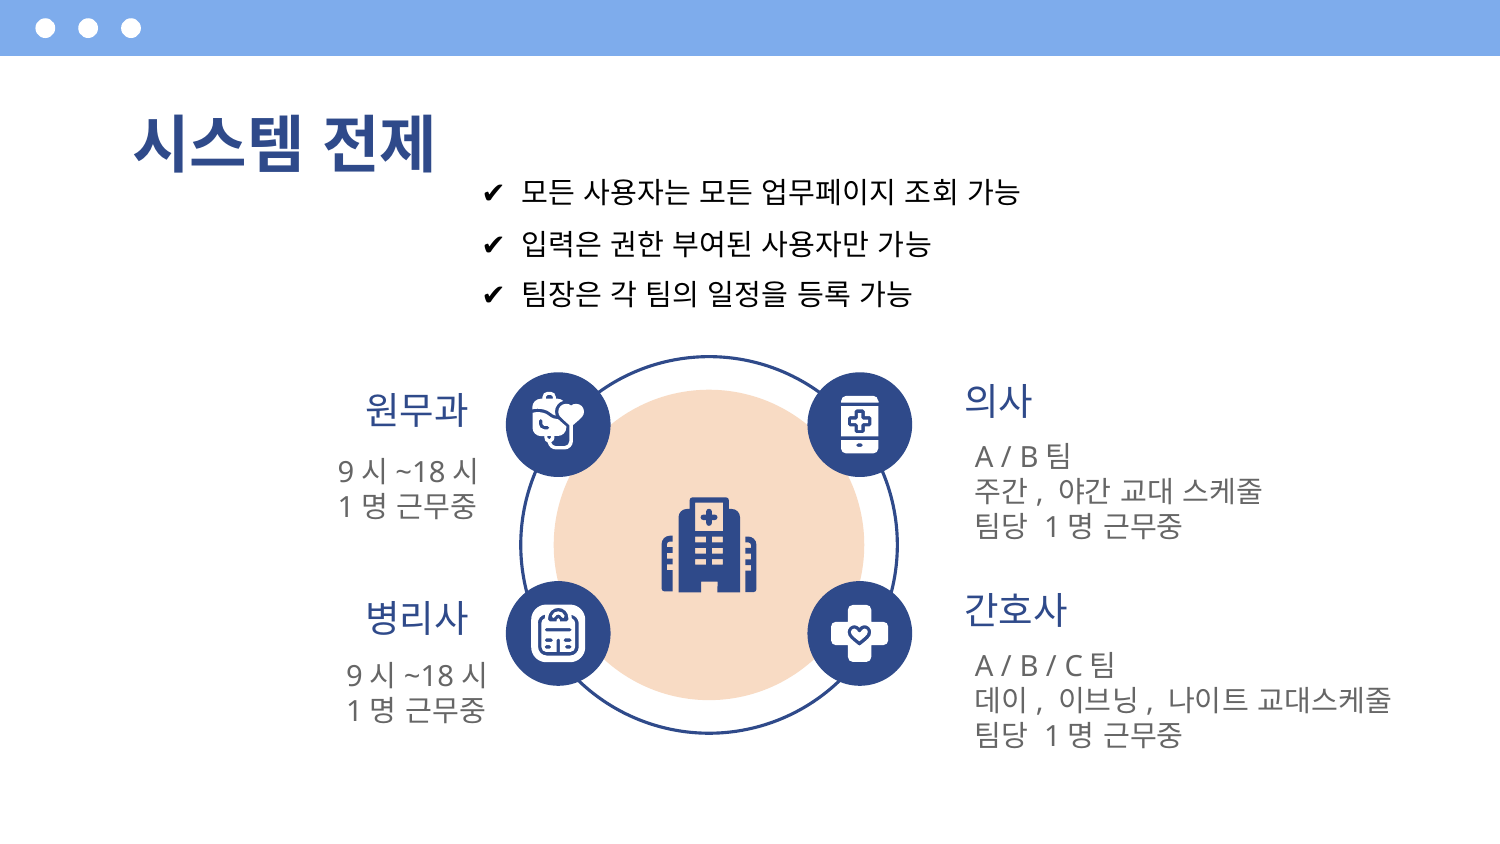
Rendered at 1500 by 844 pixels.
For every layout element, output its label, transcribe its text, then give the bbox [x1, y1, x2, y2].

text_box [553, 389, 865, 701]
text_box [530, 604, 586, 663]
text_box 간호사 [949, 571, 1322, 633]
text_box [830, 604, 889, 663]
title 시스템 전제 [117, 90, 533, 167]
text_box [505, 379, 611, 477]
text_box 9시~18시 1명 근무중 [322, 438, 501, 558]
text_box A / B팀 주간, 야간 교대 스케줄 팀당 1명 근무중 [959, 423, 1467, 544]
text_box 원무과 [111, 372, 484, 434]
text_box 9시~18시 1명 근무중 [331, 642, 515, 762]
text_box [600, 379, 818, 423]
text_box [532, 391, 585, 450]
text_box [850, 472, 898, 591]
text_box 의사 [949, 379, 1322, 424]
text_box [520, 473, 568, 591]
text_box A / B / C팀 데이, 이브닝, 나이트 교대스케줄 팀당 1명 근무중 [959, 632, 1467, 762]
text_box [580, 661, 839, 734]
text_box 병리사 [111, 579, 484, 641]
text_box ✔ 모든 사용자는 모든 업무페이지 조회 가능 ✔ 입력은 권한 부여된 사용자만 가능 ✔ 팀장은 각 팀의 일정을 등록 가능 [466, 158, 1402, 379]
text_box [807, 379, 913, 477]
text_box [505, 581, 611, 686]
text_box [807, 581, 913, 686]
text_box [661, 497, 757, 593]
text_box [840, 395, 879, 454]
